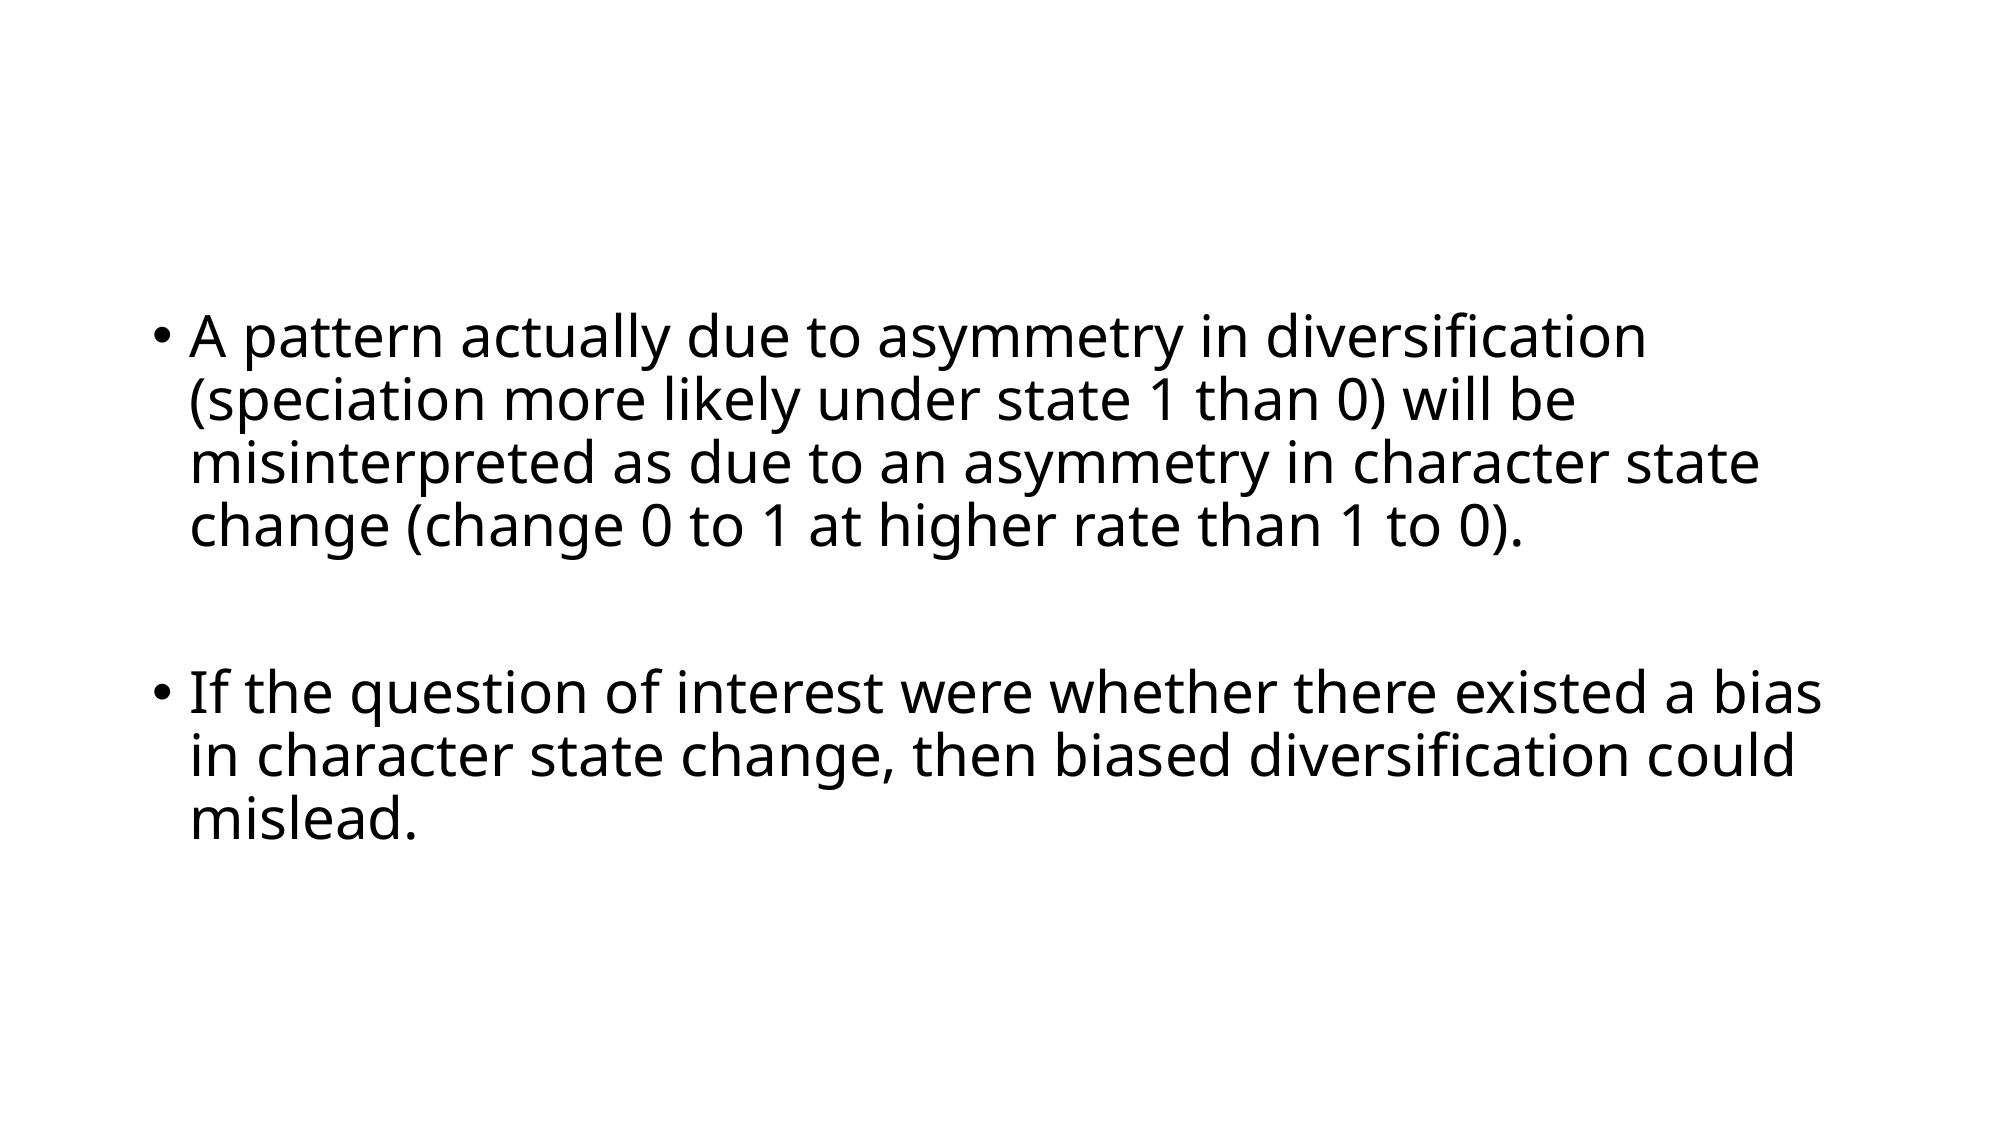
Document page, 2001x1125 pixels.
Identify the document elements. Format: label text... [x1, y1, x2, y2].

list A pattern actually due to asymmetry in diversification (speciation more likely under state 1 than 0) will be misinterpreted as due to an asymmetry in character state change (change 0 to 1 at higher rate than 1 to 0). If the question of interest were whether there existed a bias in character state change, then biased diversification could mislead. [137, 299, 1863, 1014]
